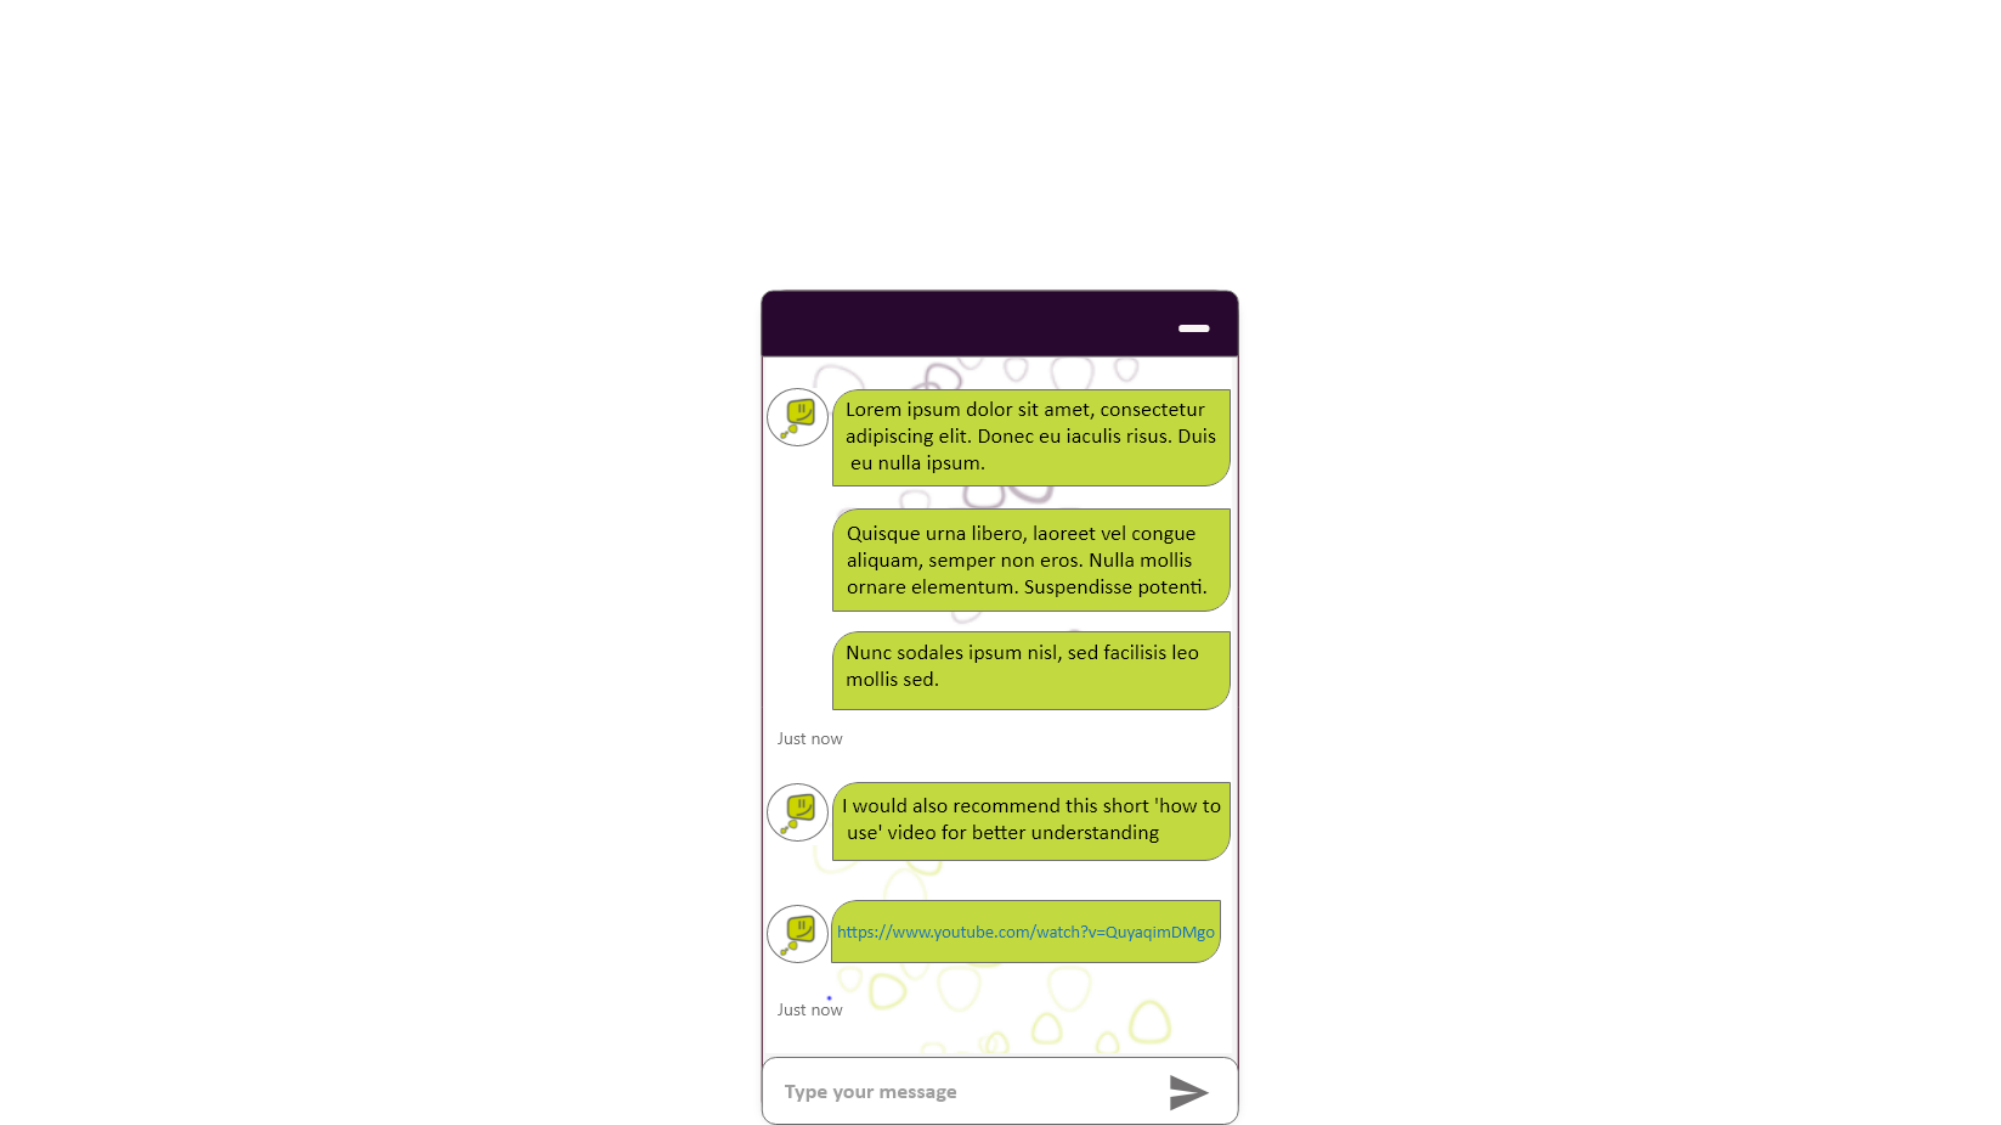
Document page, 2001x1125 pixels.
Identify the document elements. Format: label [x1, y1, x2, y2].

picture [739, 0, 1260, 1125]
